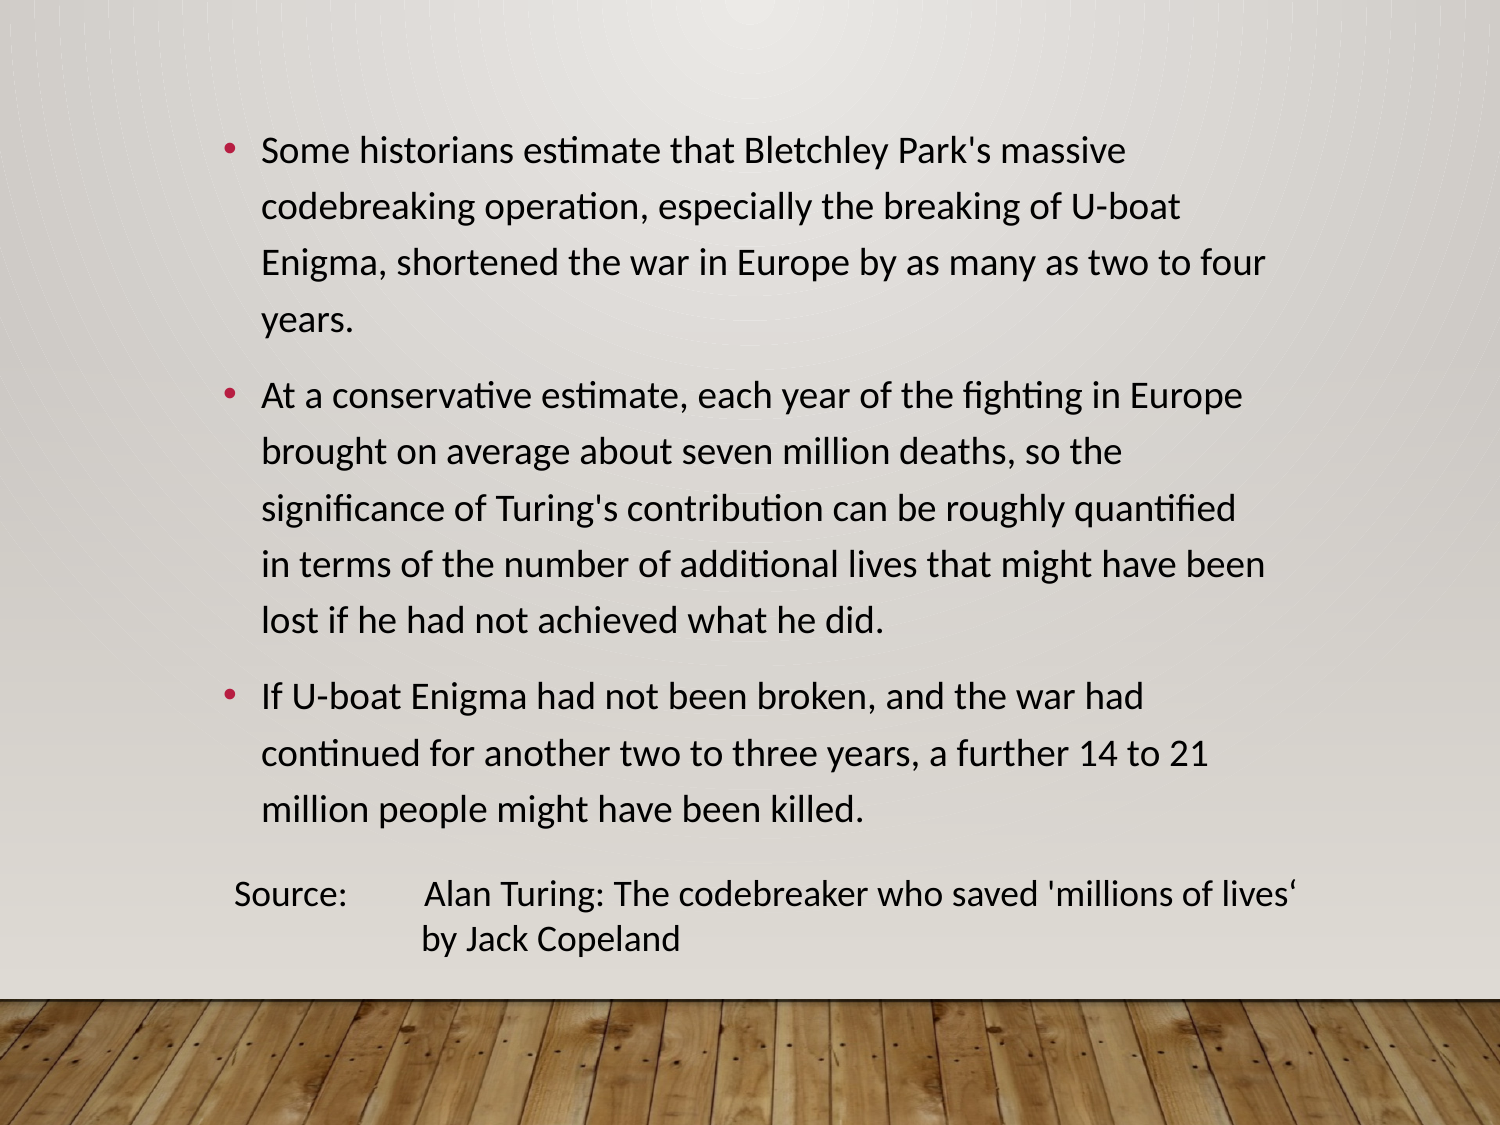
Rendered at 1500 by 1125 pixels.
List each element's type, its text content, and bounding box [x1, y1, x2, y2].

list Some historians estimate that Bletchley Park's massive codebreaking operation, especially the breaking of U-boat Enigma, shortened the war in Europe by as many as two to four years. At a conservative estimate, each year of the fighting in Europe brought on average about seven million deaths, so the significance of Turing's contribution can be roughly quantified in terms of the number of additional lives that might have been lost if he had not achieved what he did. If U-boat Enigma had not been broken, and the war had continued for another two to three years, a further 14 to 21 million people might have been killed. [208, 107, 1287, 845]
text_box Source: Alan Turing: The codebreaker who saved 'millions of lives‘ by Jack Copeland [219, 861, 1475, 966]
picture [0, 999, 1500, 1125]
